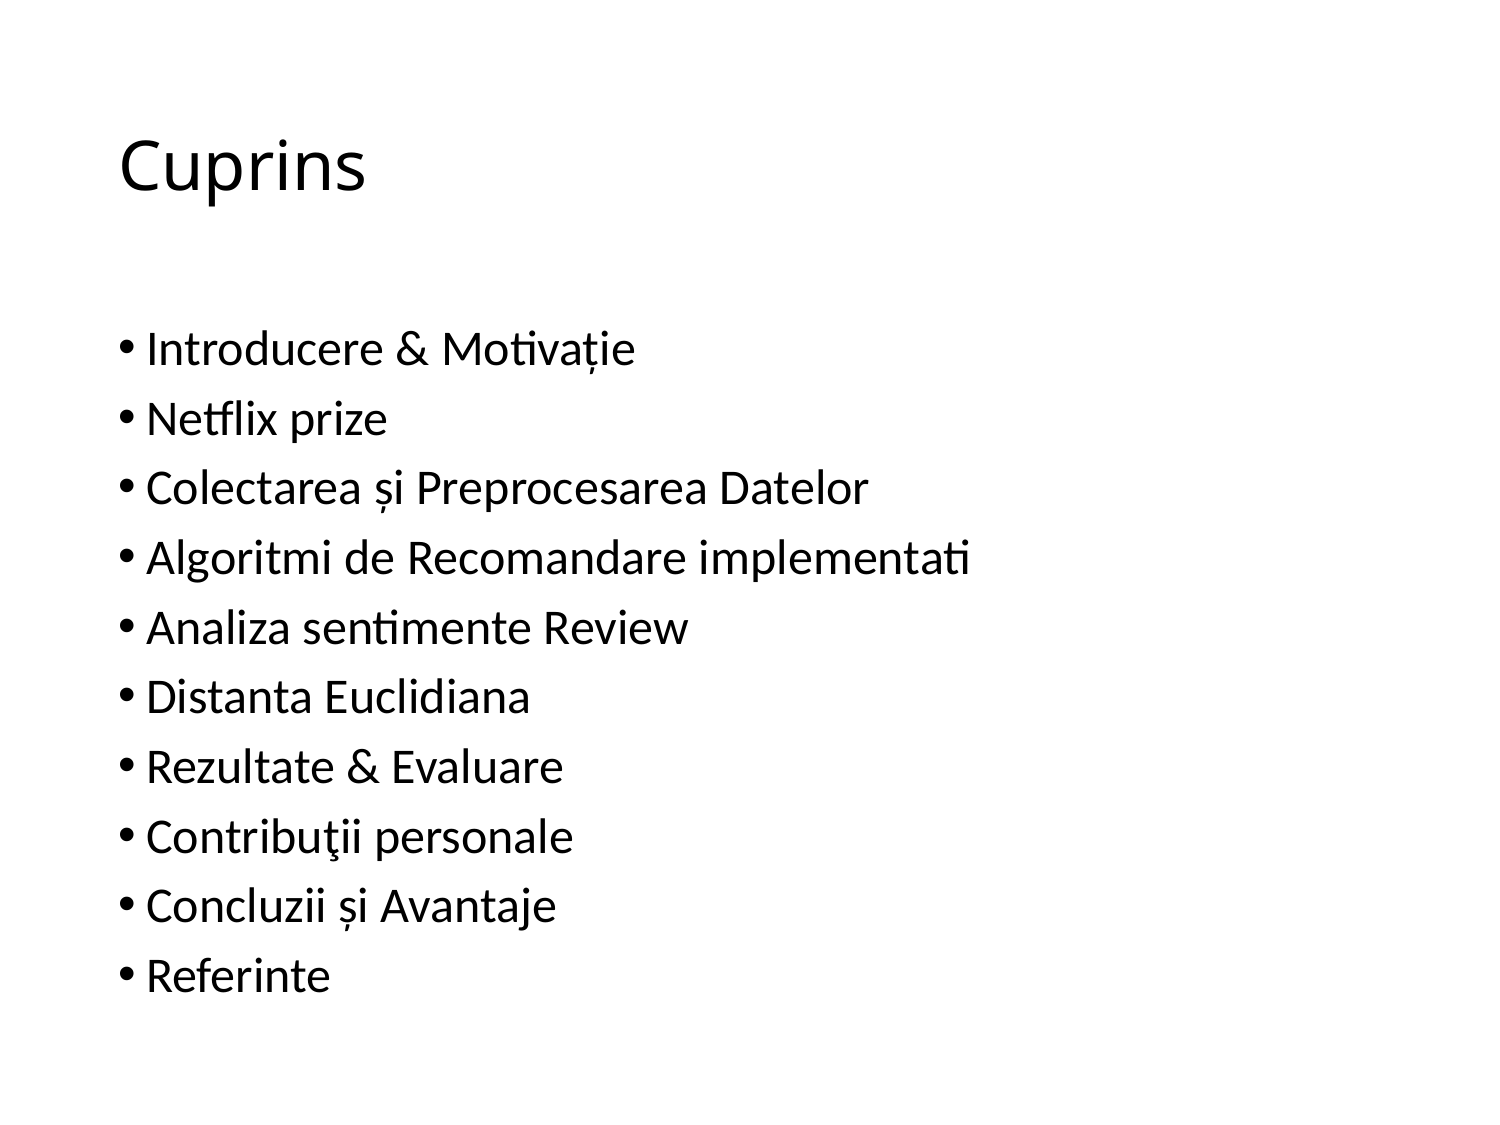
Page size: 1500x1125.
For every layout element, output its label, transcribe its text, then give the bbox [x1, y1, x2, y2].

list Introducere & Motivație Netflix prize Colectarea și Preprocesarea Datelor Algoritmi de Recomandare implementati Analiza sentimente Review Distanta Euclidiana Rezultate & Evaluare Contribuţii personale Concluzii și Avantaje Referinte [103, 246, 1397, 1014]
title Cuprins [103, 59, 1397, 246]
